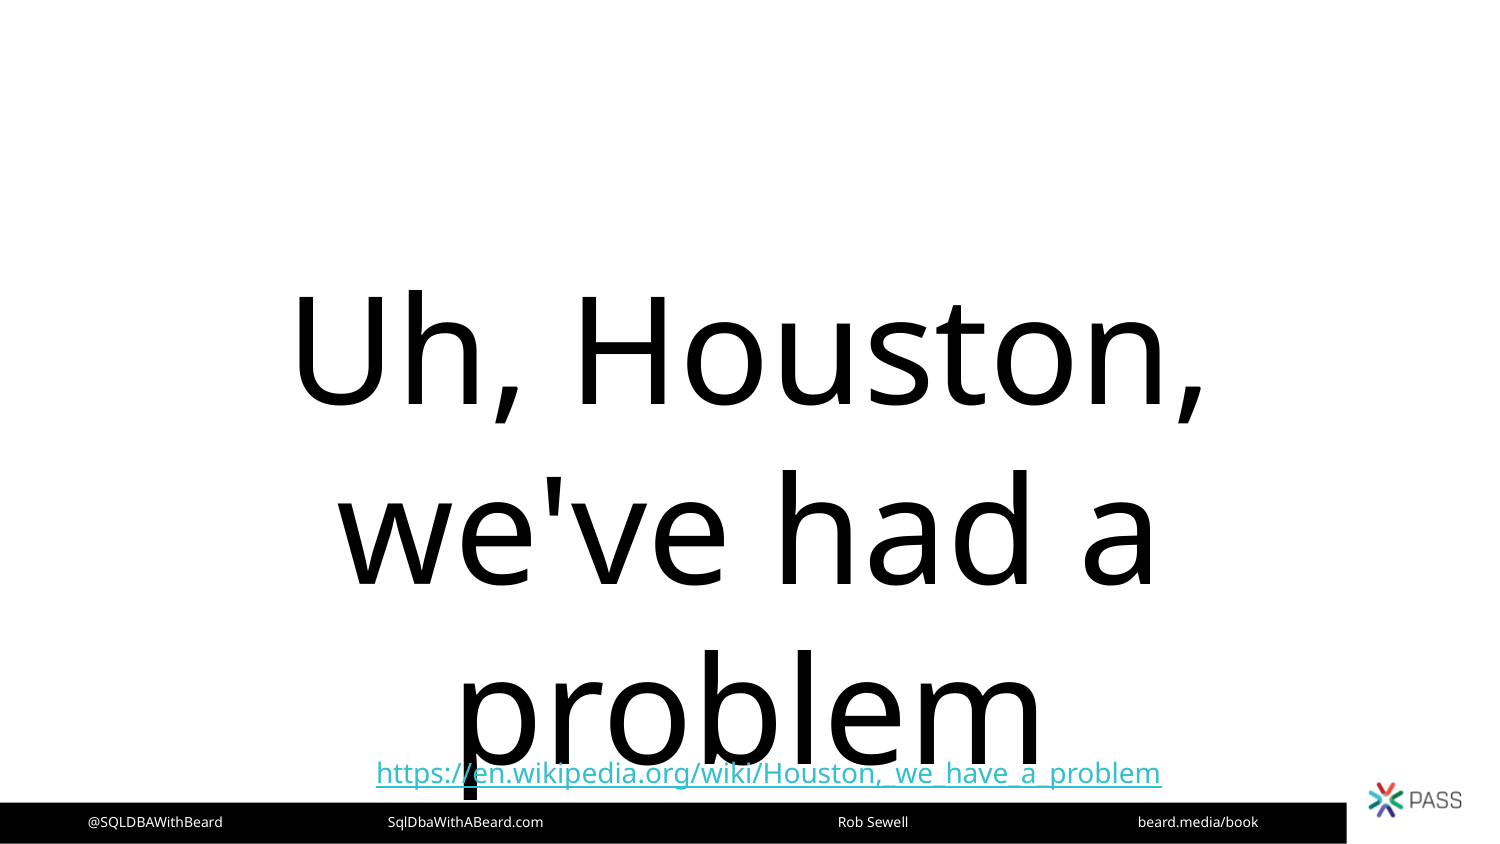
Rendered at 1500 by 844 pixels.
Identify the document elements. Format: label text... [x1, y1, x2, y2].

picture [1367, 780, 1463, 820]
text_box https://en.wikipedia.org/wiki/Houston,_we_have_a_problem [361, 748, 1177, 802]
text_box @SQLDBAWithBeard SqlDbaWithABeard.com Rob Sewell beard.media/book [0, 802, 1347, 844]
list Uh, Houston, we've had a problem [101, 247, 1399, 422]
